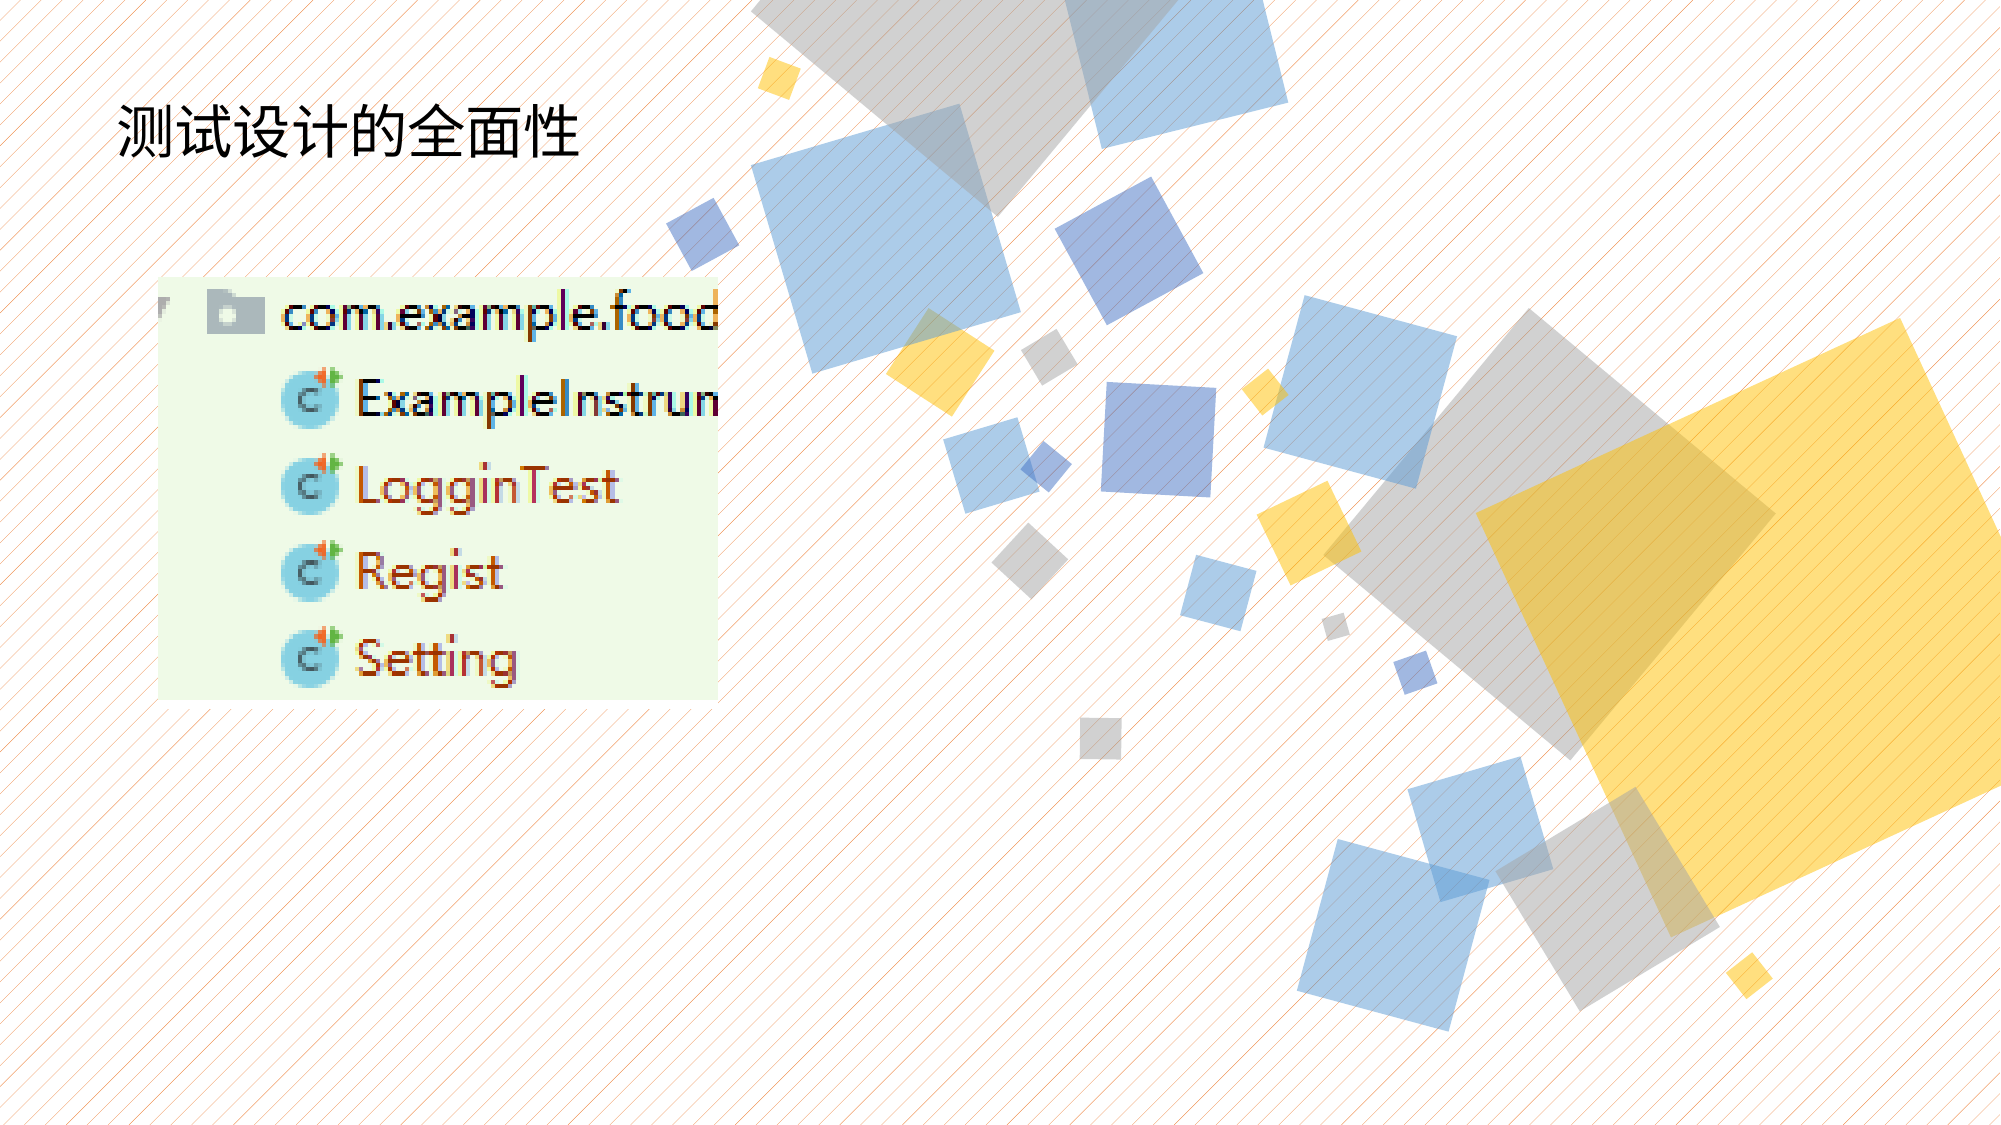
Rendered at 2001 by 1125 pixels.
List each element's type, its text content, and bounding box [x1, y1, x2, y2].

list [158, 277, 718, 709]
text_box 测试设计的全面性 [101, 87, 1025, 173]
